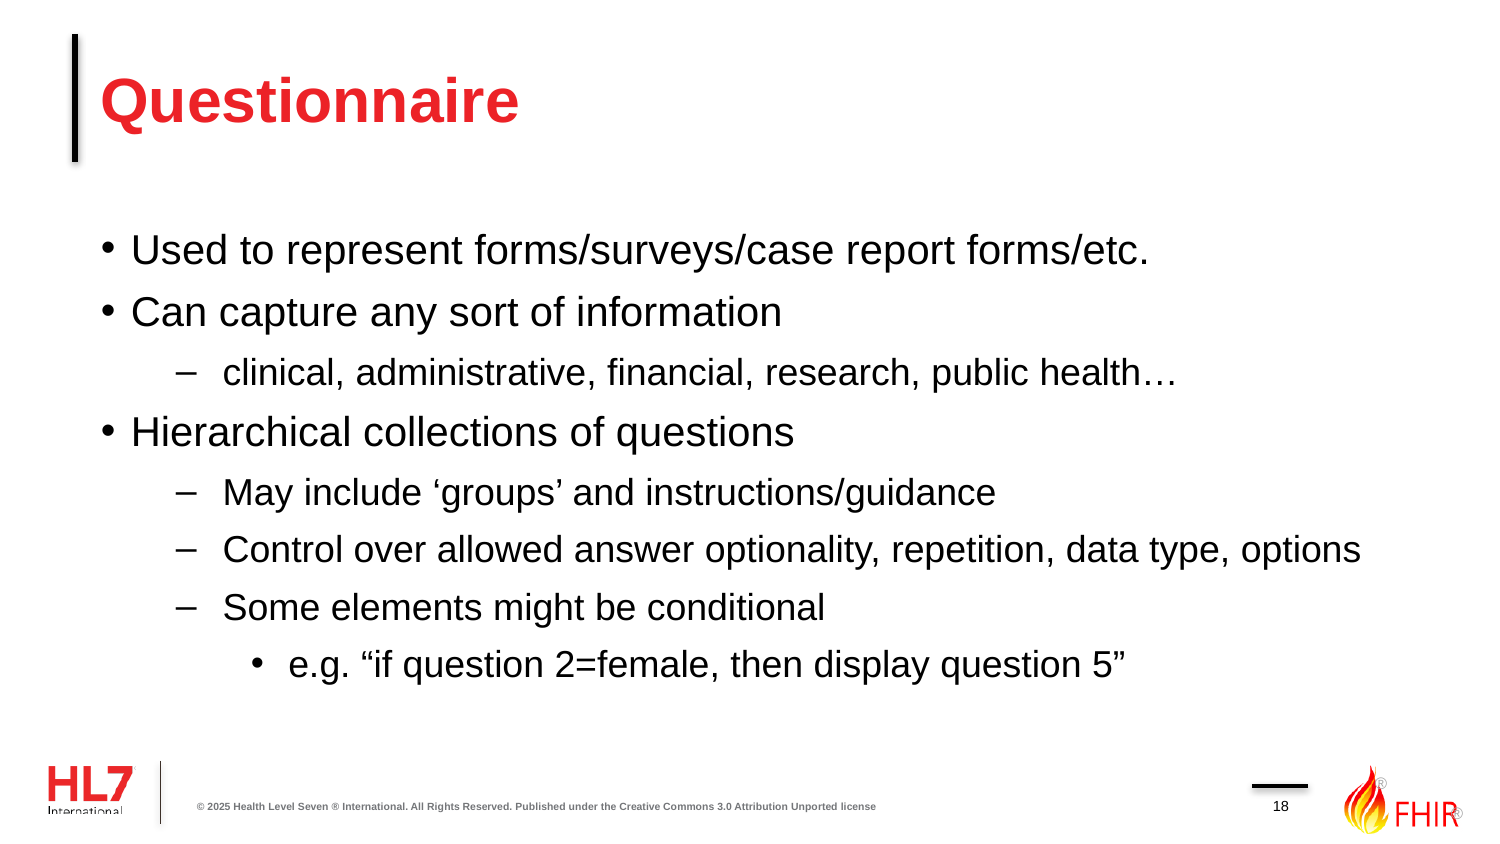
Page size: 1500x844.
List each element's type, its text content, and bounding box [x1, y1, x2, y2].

list Used to represent forms/surveys/case report forms/etc. Can capture any sort of information clinical, administrative, financial, research, public health… Hierarchical collections of questions May include ‘groups’ and instructions/guidance Control over allowed answer optionality, repetition, data type, options Some elements might be conditional e.g. “if question 2=female, then display question 5” [100, 222, 1451, 731]
footer © 2025 Health Level Seven ® International. All Rights Reserved. Published under the Creative Commons 3.0 Attribution Unported license [196, 786, 941, 813]
picture [1339, 760, 1463, 837]
title Questionnaire [100, 33, 1451, 163]
slide_number 18 [1258, 786, 1304, 814]
